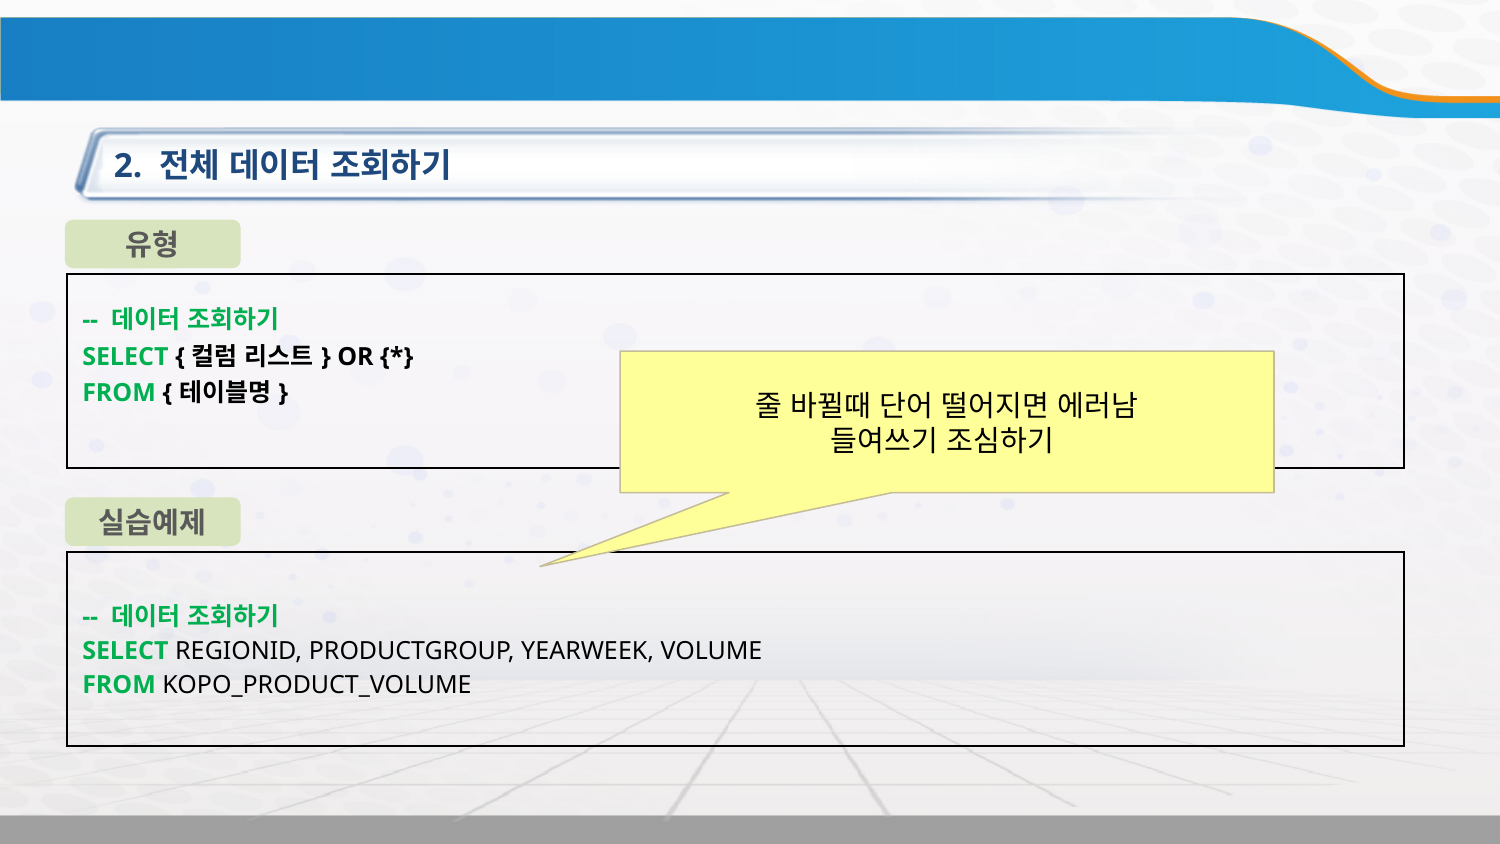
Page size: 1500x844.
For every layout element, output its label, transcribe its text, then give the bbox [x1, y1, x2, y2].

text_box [74, 126, 1289, 208]
table_header -- 데이터 조회하기 SELECT {컬럼 리스트} OR {*} FROM {테이블명} [68, 275, 1403, 467]
text_box 줄 바뀔때 단어 떨어지면 에러남 들여쓰기 조심하기 [539, 351, 1274, 567]
table_header -- 데이터 조회하기 SELECT REGIONID, PRODUCTGROUP, YEARWEEK, VOLUME FROM KOPO_PRODUCT_VOLUME [68, 553, 1403, 745]
text_box 유형 [64, 219, 241, 269]
picture [0, 0, 1500, 844]
text_box 2. 데이터 조회하기 [29, 0, 1175, 103]
text_box 실습예제 [64, 497, 241, 546]
